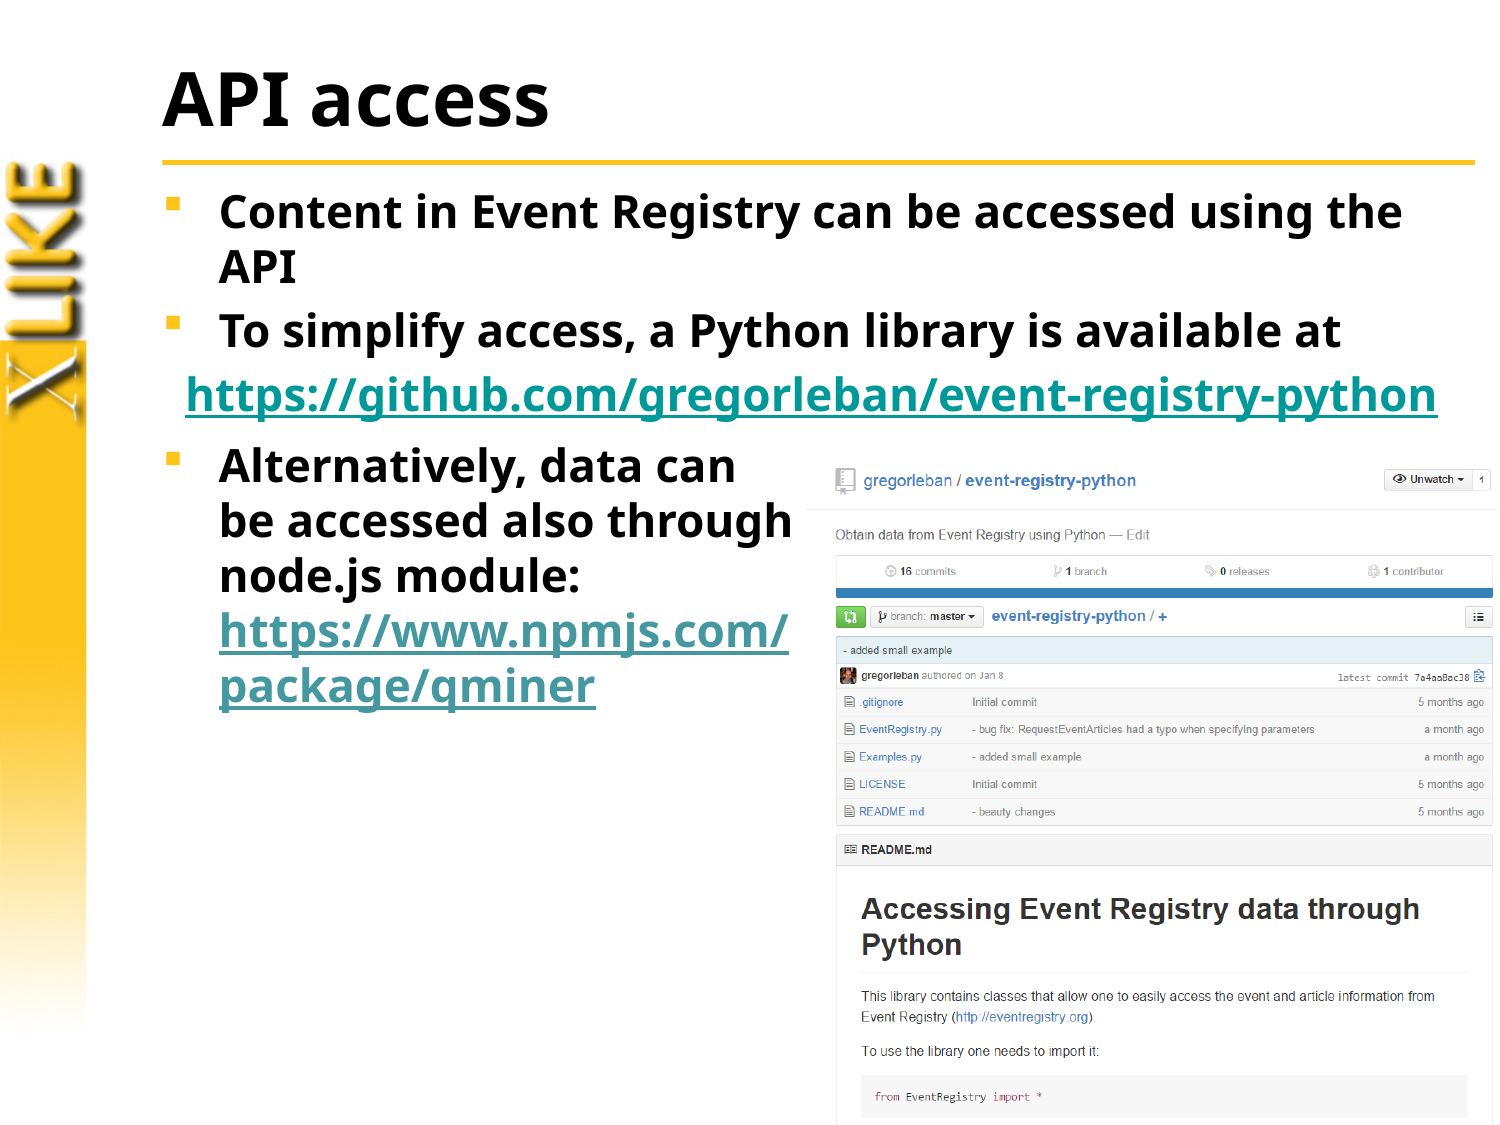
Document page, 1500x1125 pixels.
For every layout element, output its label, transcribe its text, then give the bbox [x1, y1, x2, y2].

picture [0, 0, 1500, 1125]
list Content in Event Registry can be accessed using the API To simplify access, a Python library is available at https://github.com/gregorleban/event-registry-python Alternatively, data can be accessed also through node.js module: https://www.npmjs.com/ package/qminer [162, 174, 1475, 1050]
title API access [162, 43, 1475, 150]
